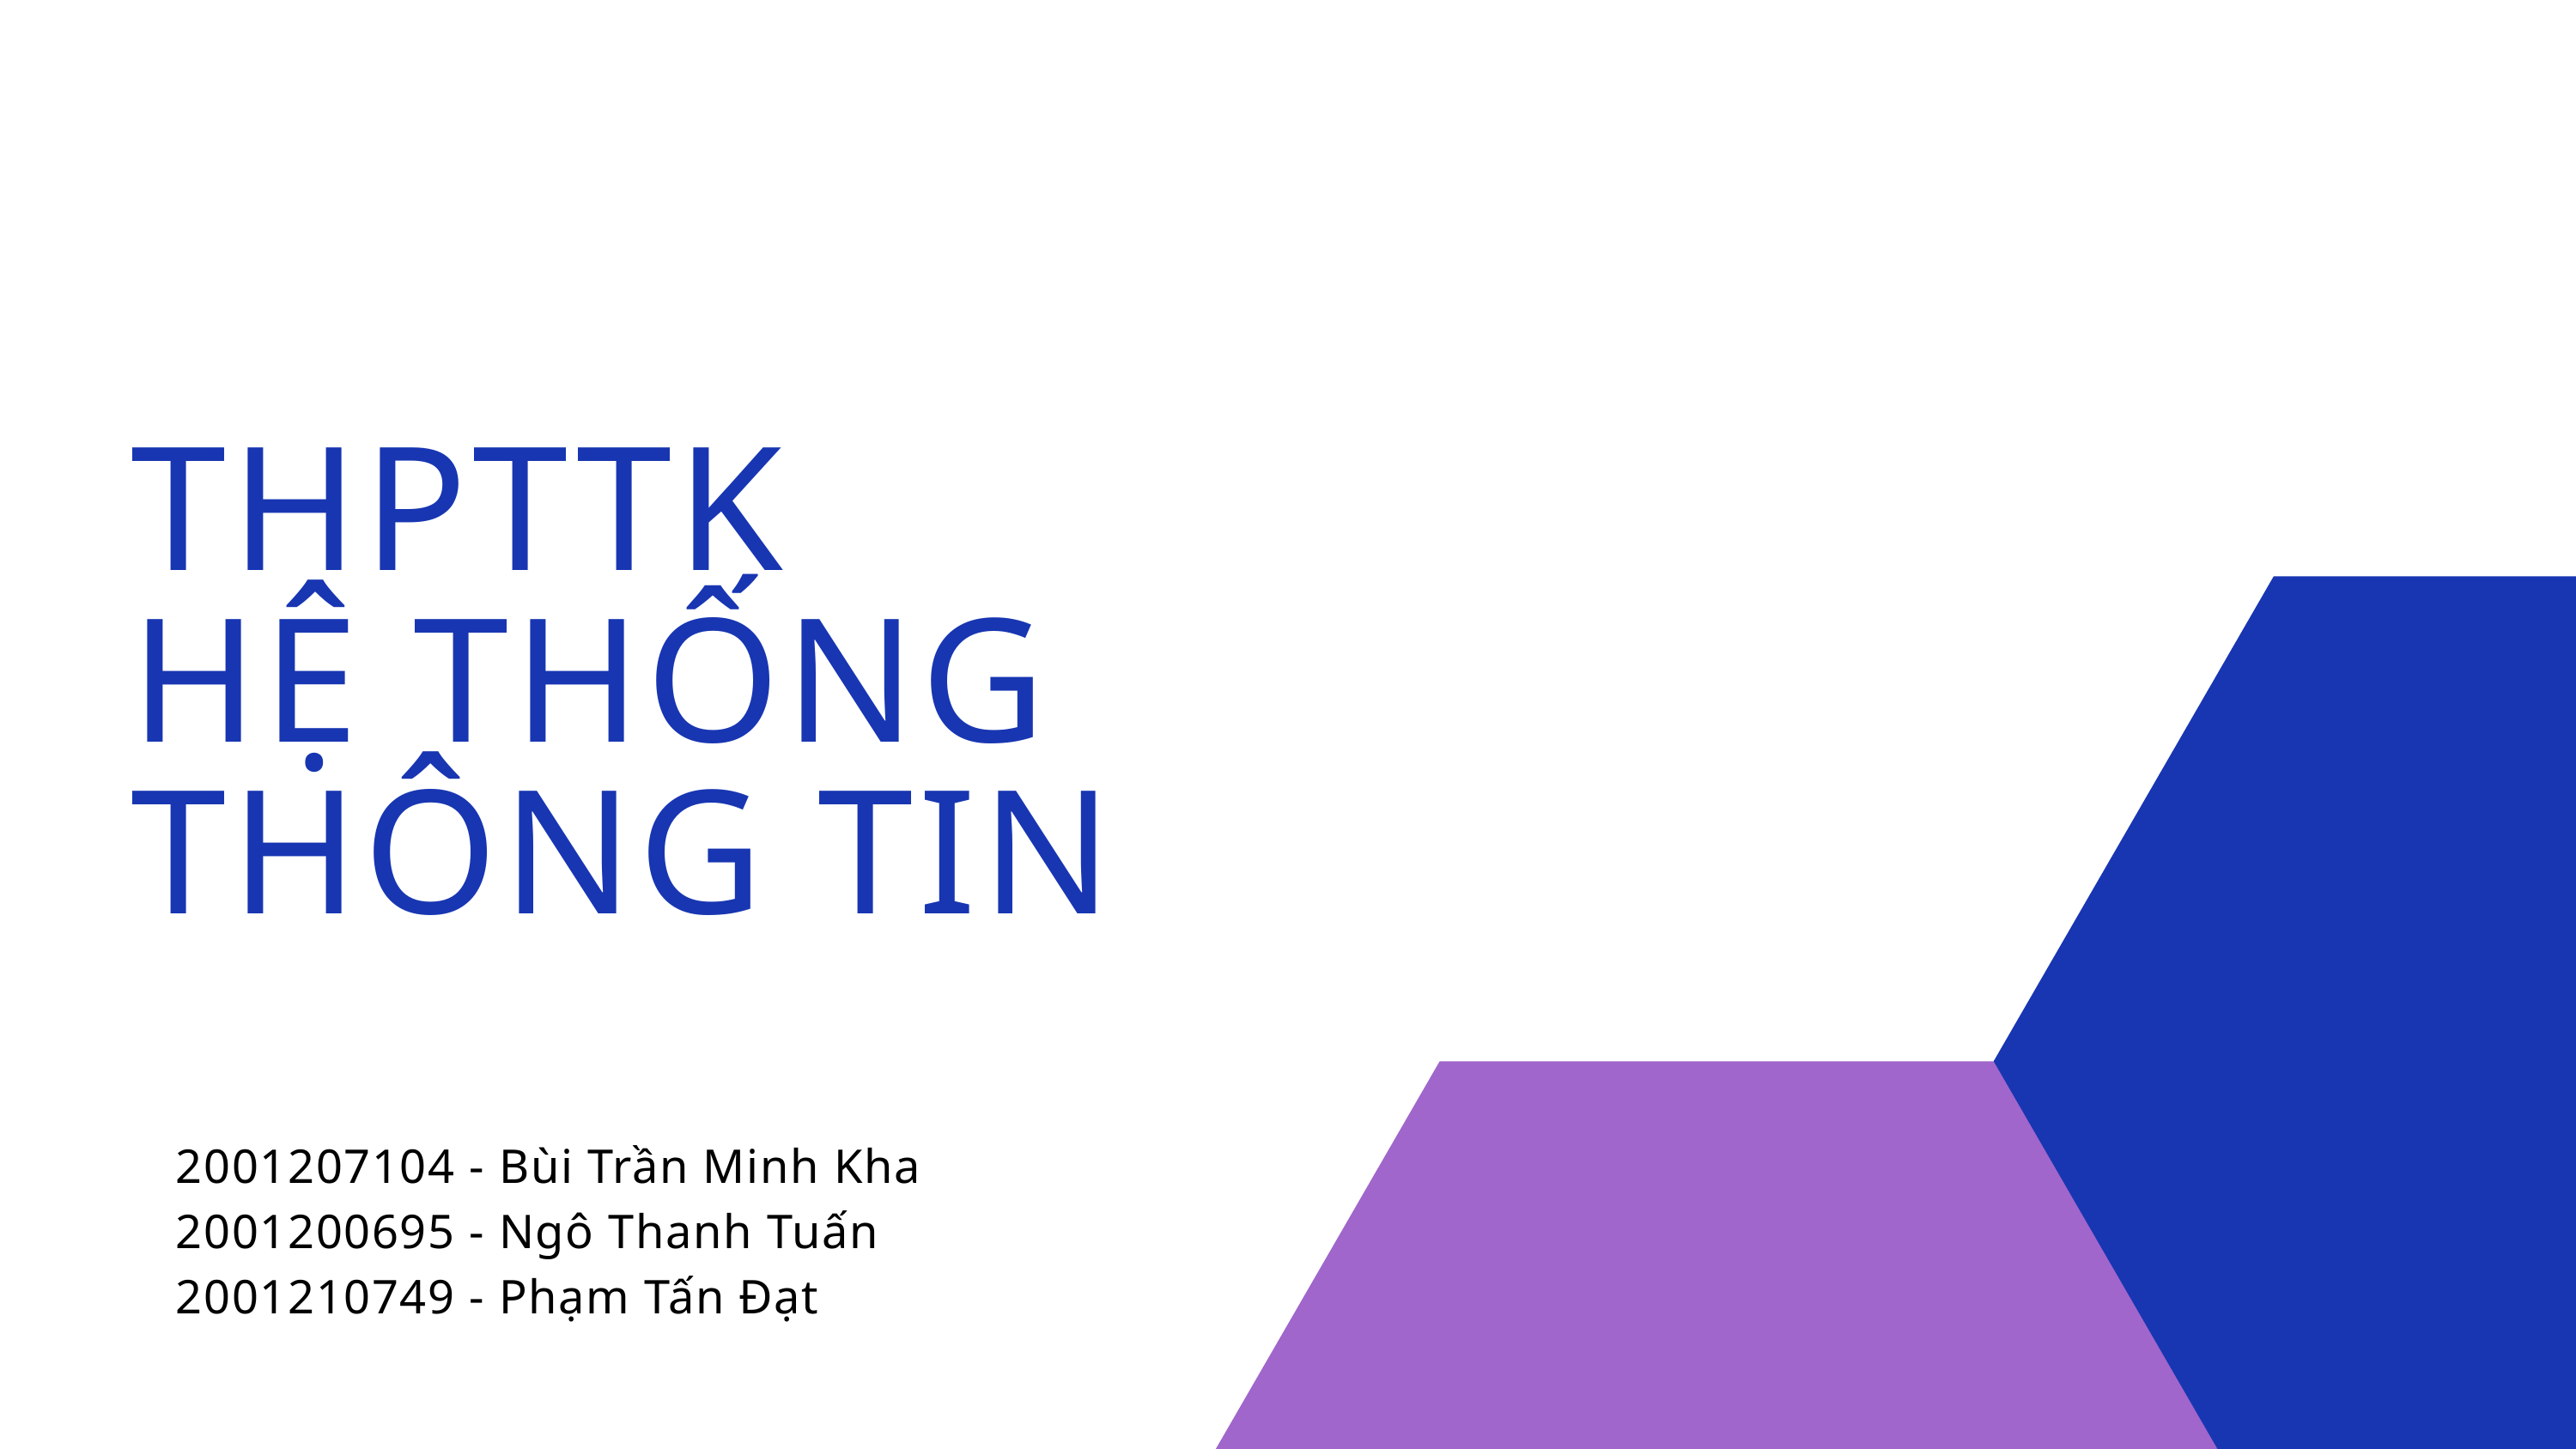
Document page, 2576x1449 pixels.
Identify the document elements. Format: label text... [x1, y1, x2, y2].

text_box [1993, 576, 2576, 1449]
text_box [1159, 1060, 1989, 1449]
text_box 2001207104 - Bùi Trần Minh Kha 2001200695 - Ngô Thanh Tuấn 2001210749 - Phạm Tấn Đạt [176, 1127, 1155, 1449]
text_box THPTTK HỆ THỐNG THÔNG TIN [131, 433, 1674, 949]
